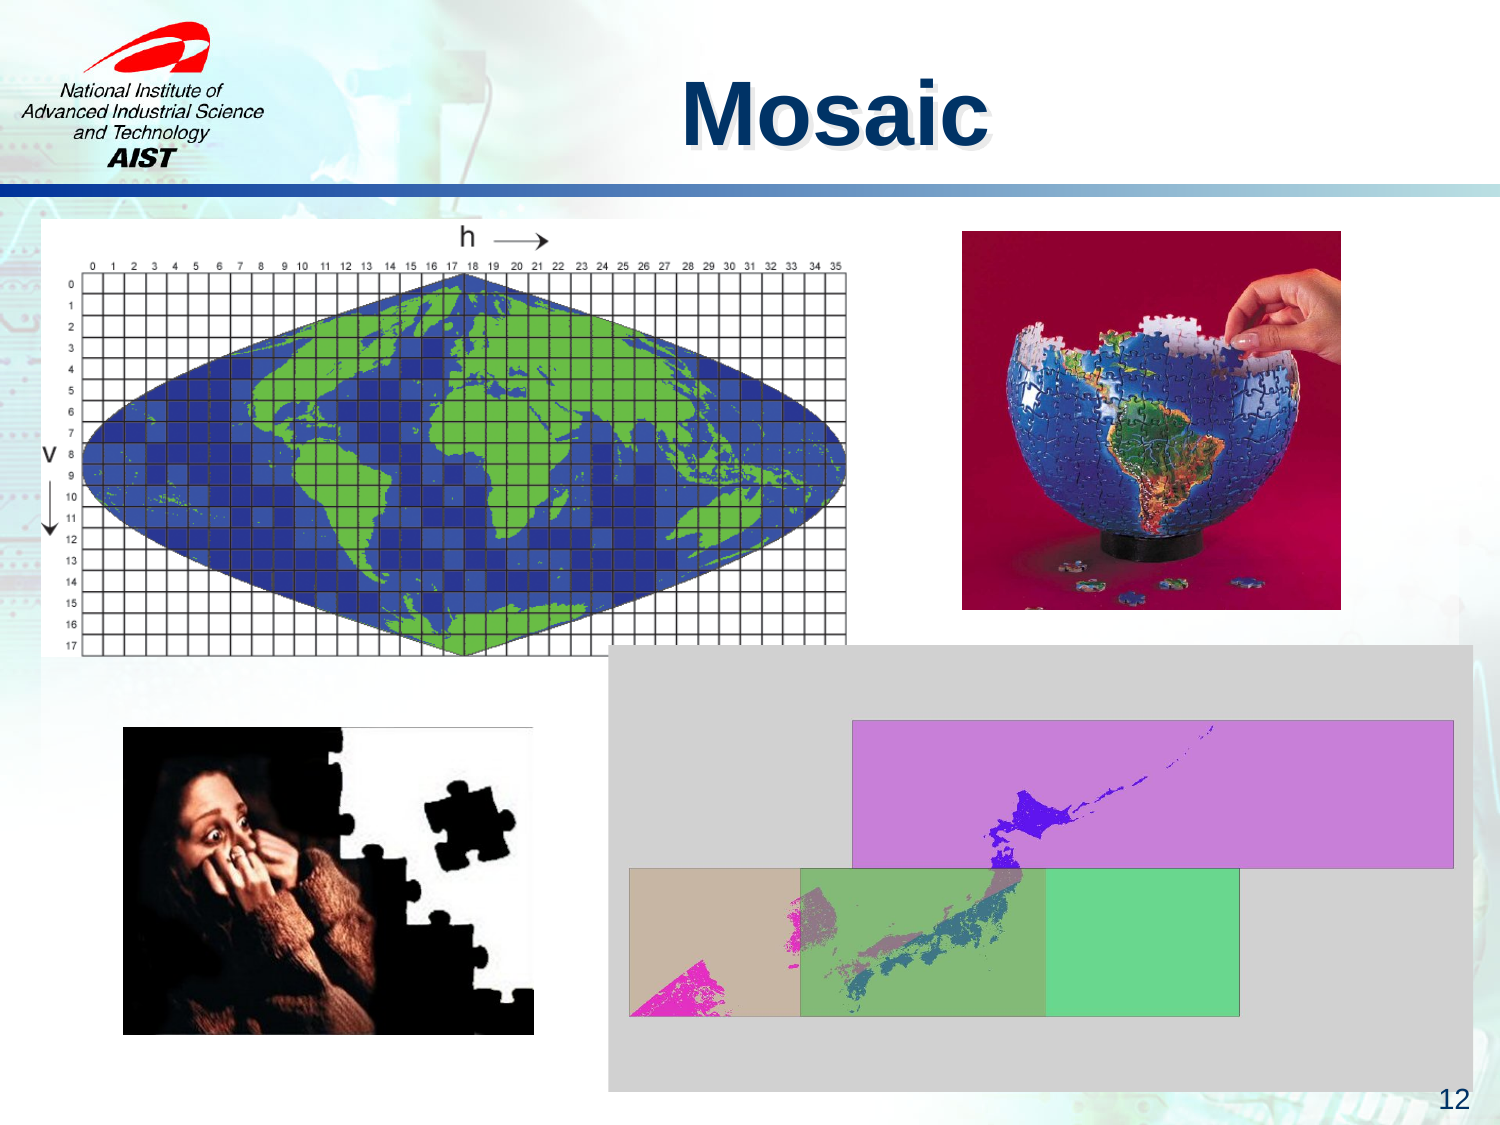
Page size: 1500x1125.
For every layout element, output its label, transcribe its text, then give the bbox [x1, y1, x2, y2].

picture [0, 0, 1500, 185]
slide_number 12 [1423, 1072, 1500, 1125]
title Mosaic [194, 30, 1477, 188]
picture [0, 196, 1500, 1125]
